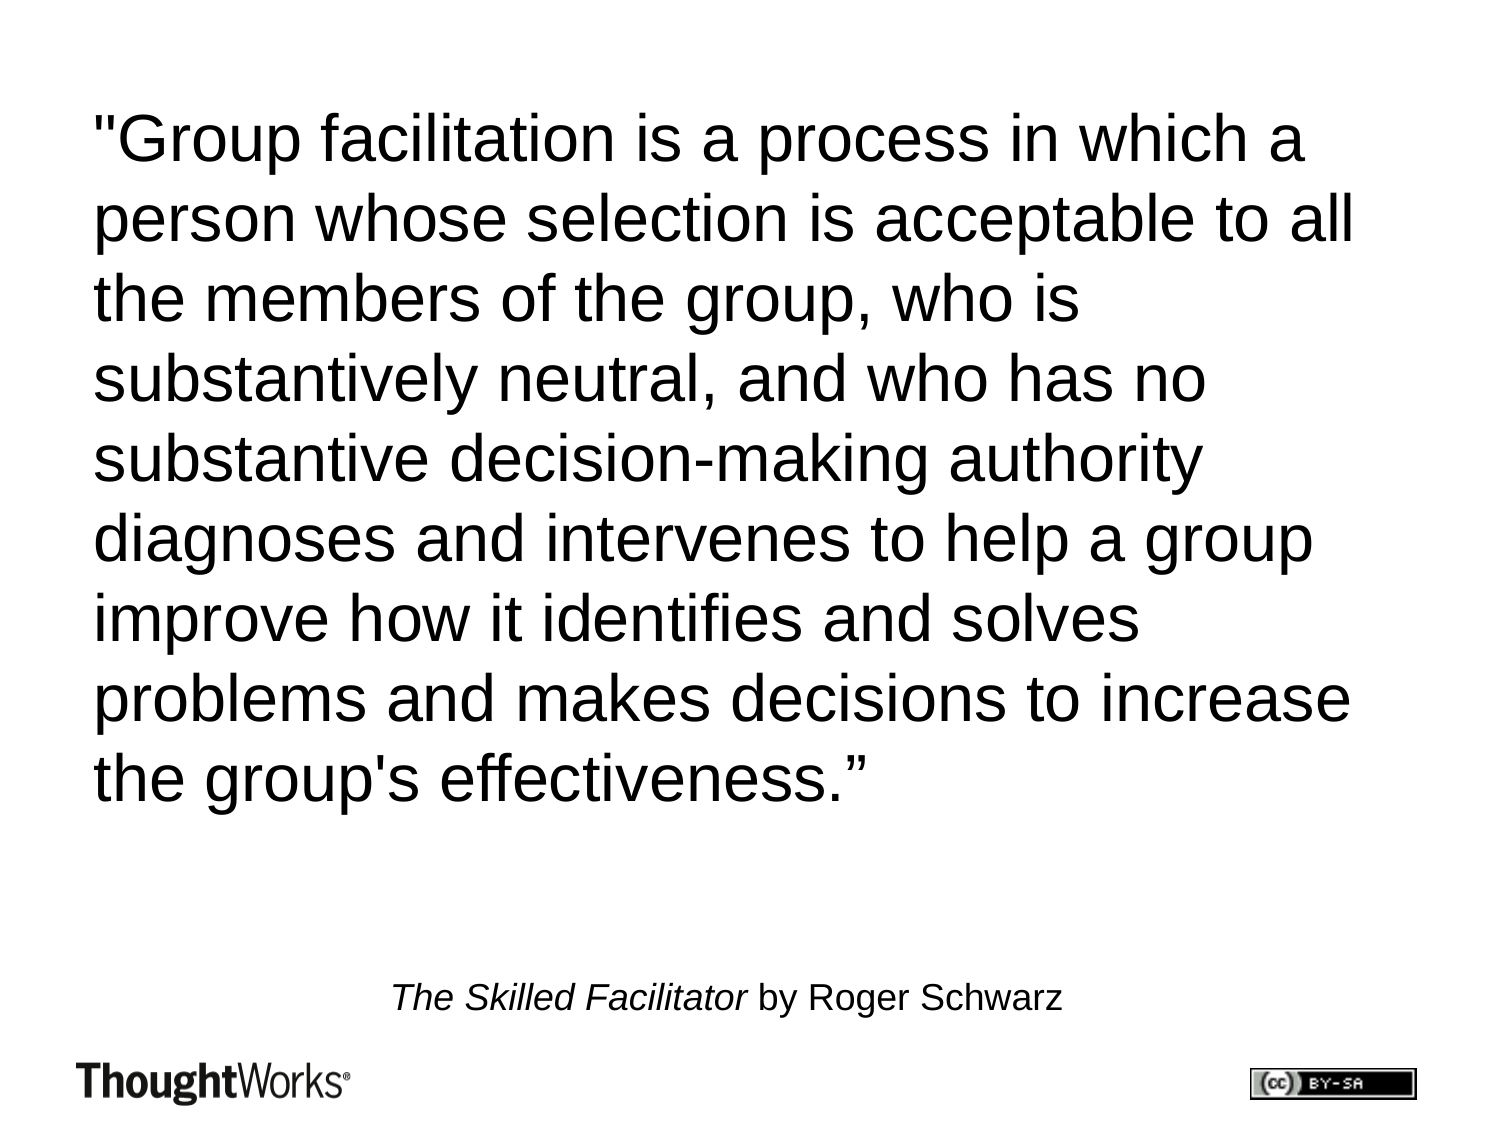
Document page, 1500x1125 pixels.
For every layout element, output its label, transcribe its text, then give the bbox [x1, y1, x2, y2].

picture [1250, 1068, 1417, 1100]
picture [75, 1062, 351, 1106]
text_box "Group facilitation is a process in which a person whose selection is acceptable to all the members of the group, who is substantively neutral, and who has no substantive decision-making authority diagnoses and intervenes to help a group improve how it identifies and solves problems and makes decisions to increase the group's effectiveness.” [79, 87, 1425, 822]
text_box The Skilled Facilitator by Roger Schwarz [374, 912, 1125, 1025]
